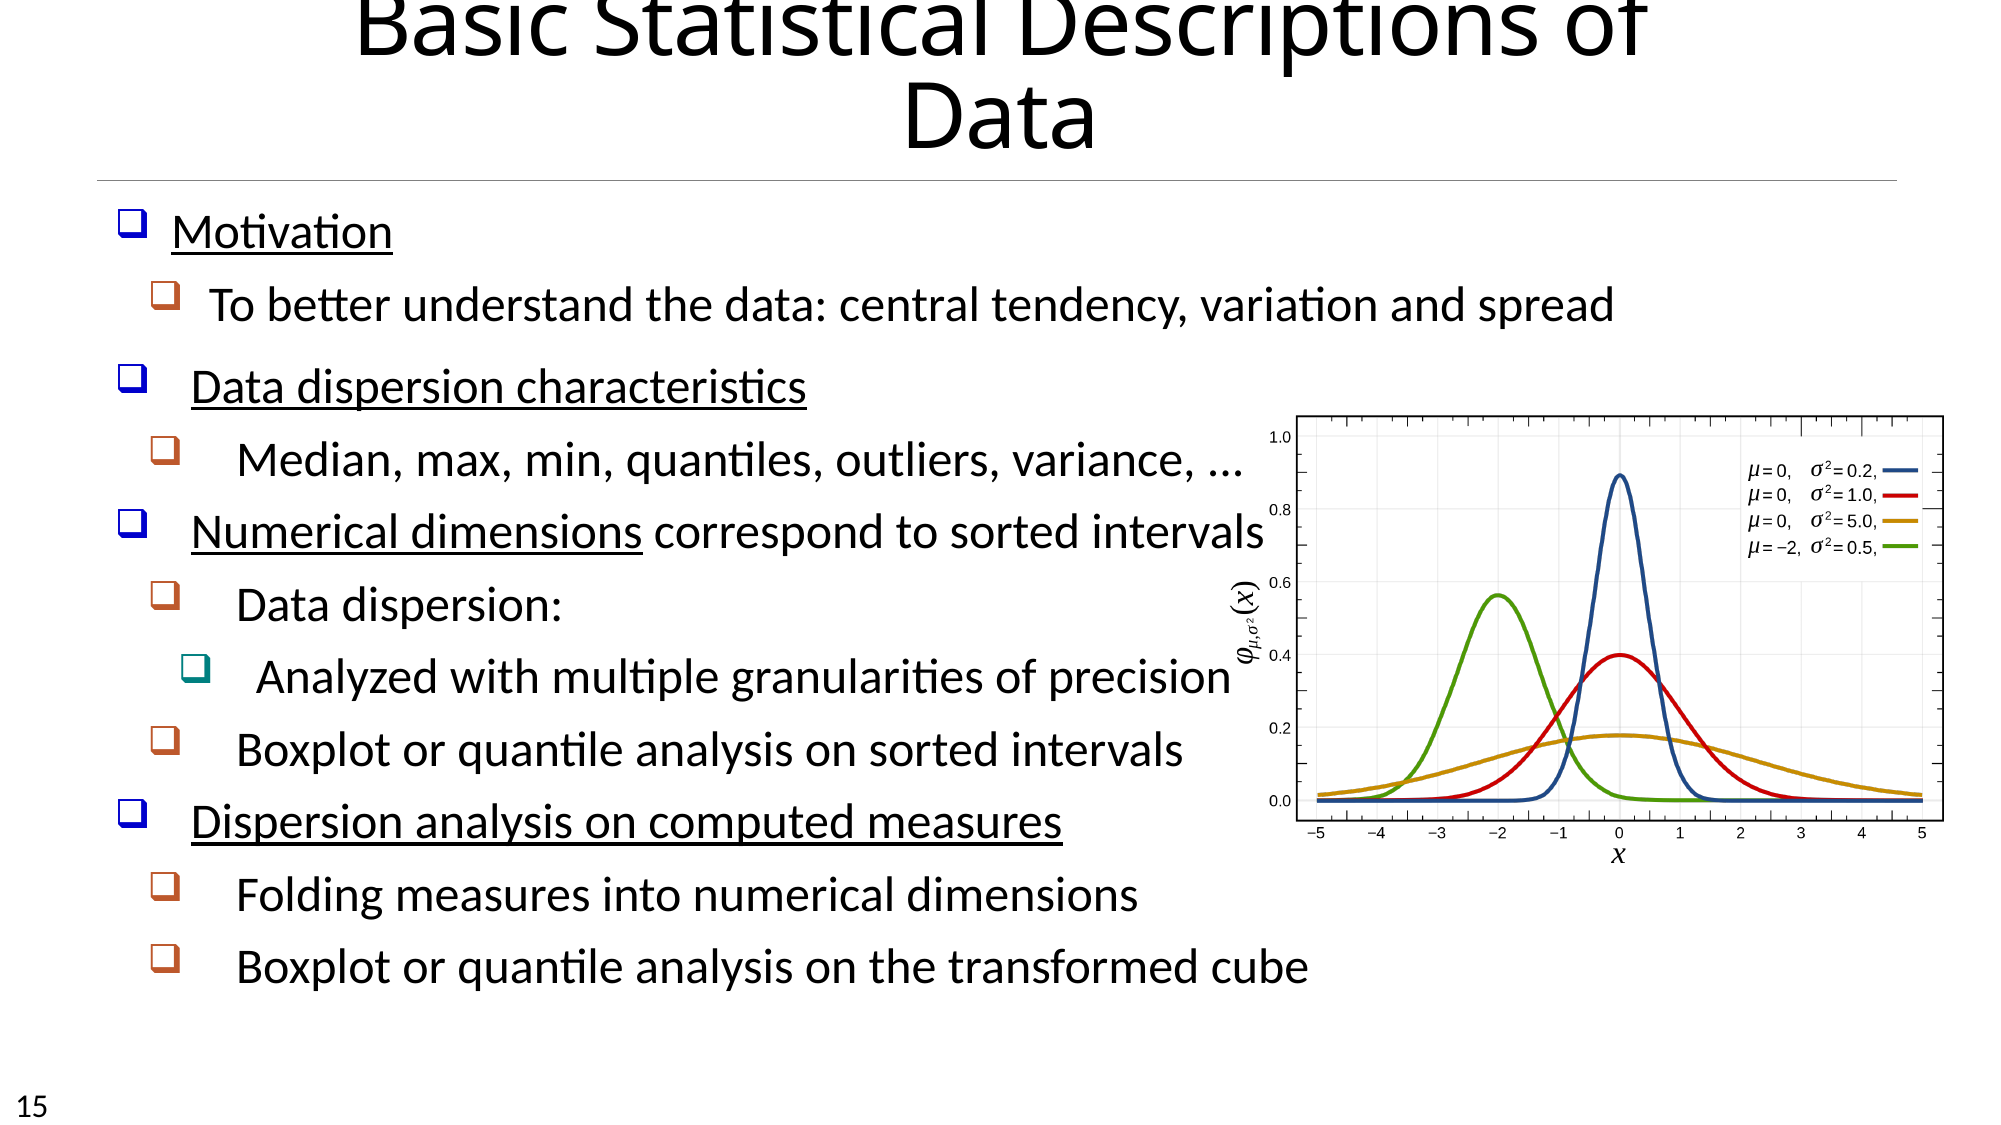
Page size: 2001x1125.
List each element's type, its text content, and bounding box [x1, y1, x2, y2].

title Basic Statistical Descriptions of Data [249, 50, 1750, 175]
picture [1226, 406, 1953, 871]
list Motivation To better understand the data: central tendency, variation and spread [99, 191, 1893, 331]
text_box Data dispersion characteristics Median, max, min, quantiles, outliers, variance, ... Numerical dimensions correspond to sorted intervals Data dispersion: Analyzed with multiple granularities of precision Boxplot or quantile analysis on sorted intervals Dispersion analysis on computed measures Folding measures into numerical dimensions Boxplot or quantile analysis on the transformed cube [99, 346, 1350, 1017]
